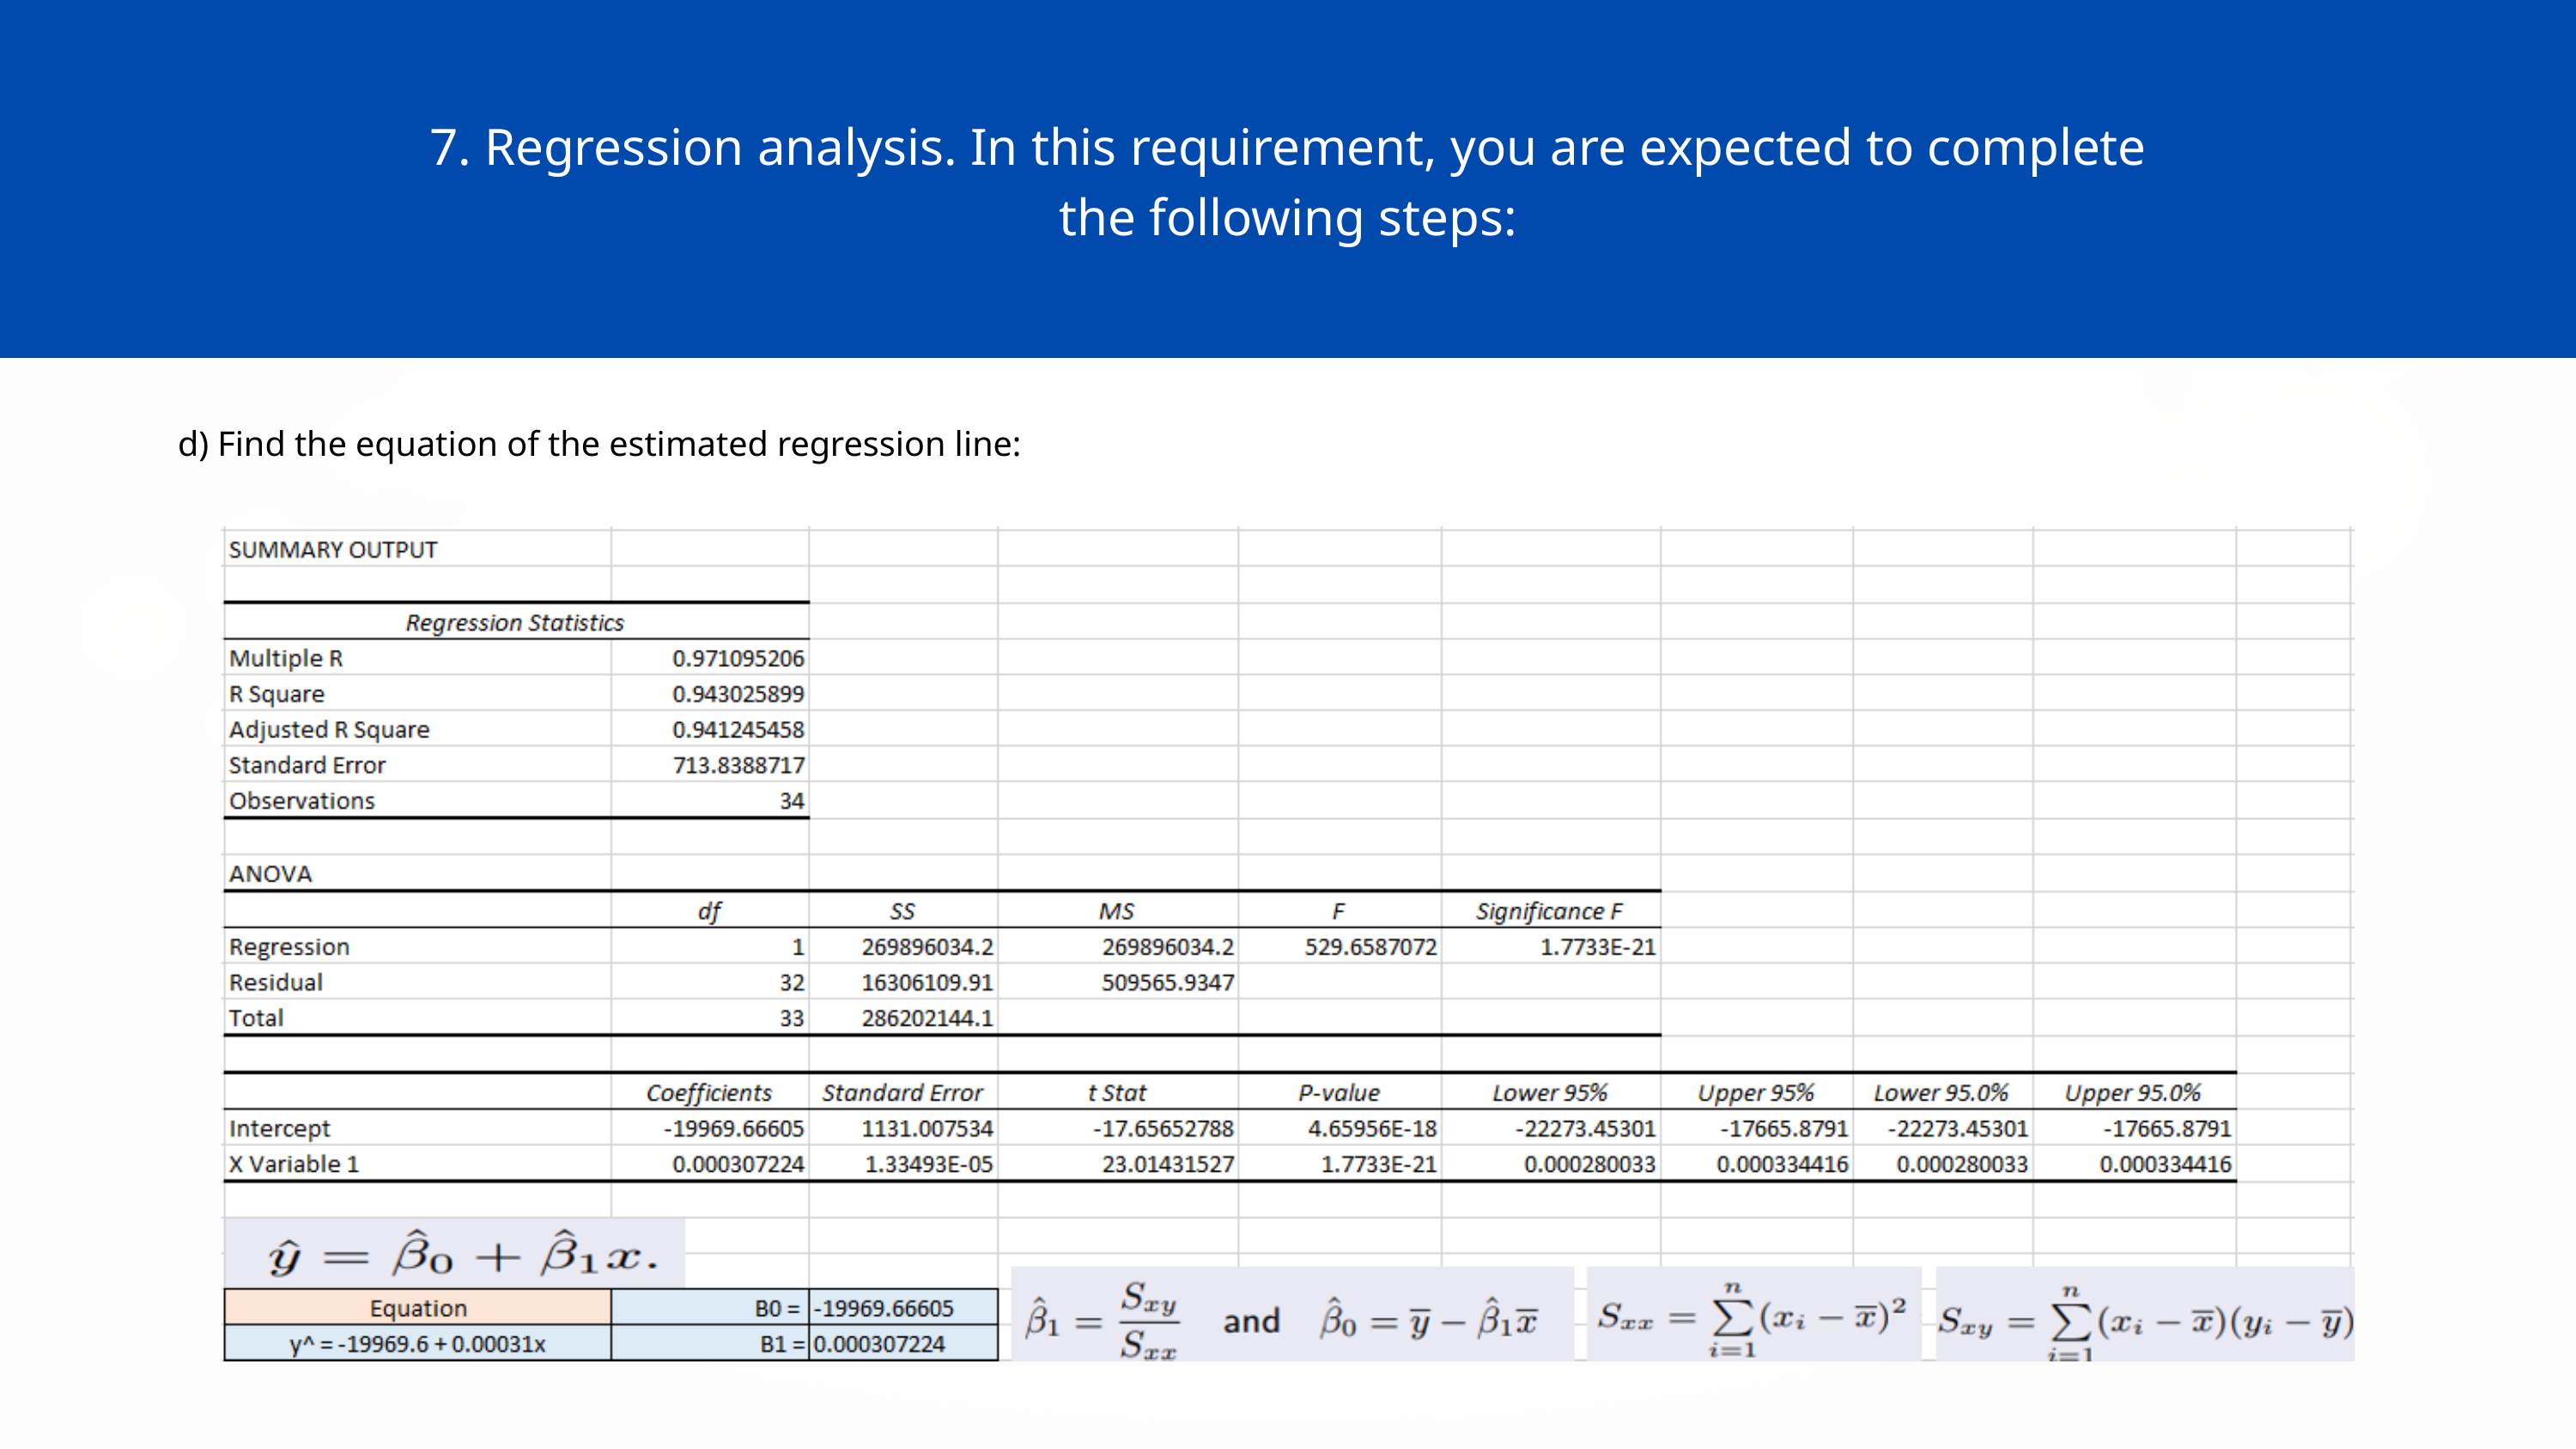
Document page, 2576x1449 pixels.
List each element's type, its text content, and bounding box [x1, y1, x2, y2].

text_box d) Find the equation of the estimated regression line: [0, 415, 1200, 463]
text_box [0, 367, 2576, 1449]
text_box [221, 526, 2355, 1361]
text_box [0, 0, 2576, 358]
